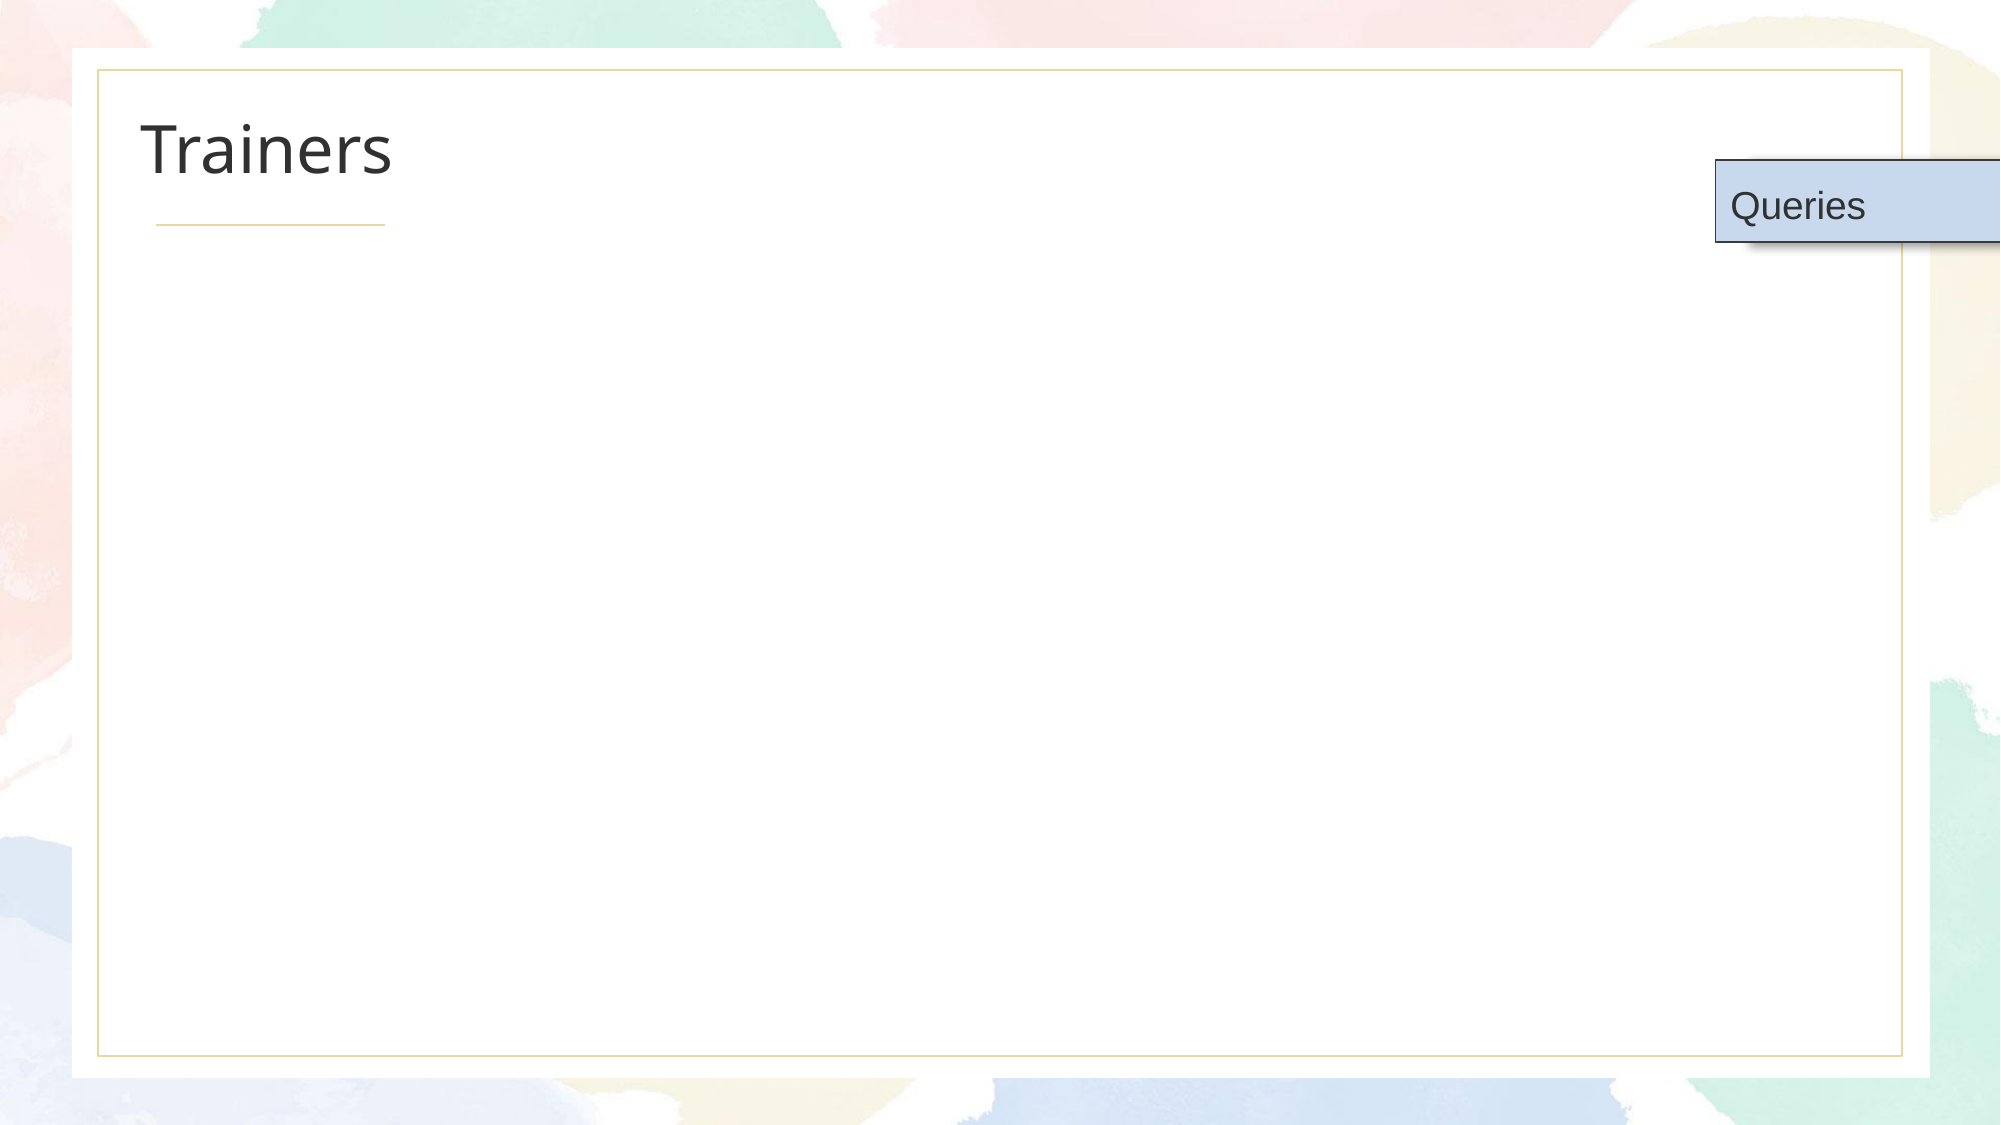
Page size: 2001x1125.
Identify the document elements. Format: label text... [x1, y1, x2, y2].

title Trainers [125, 92, 1869, 218]
picture [0, 0, 2001, 1125]
list Queries [1715, 159, 2000, 243]
